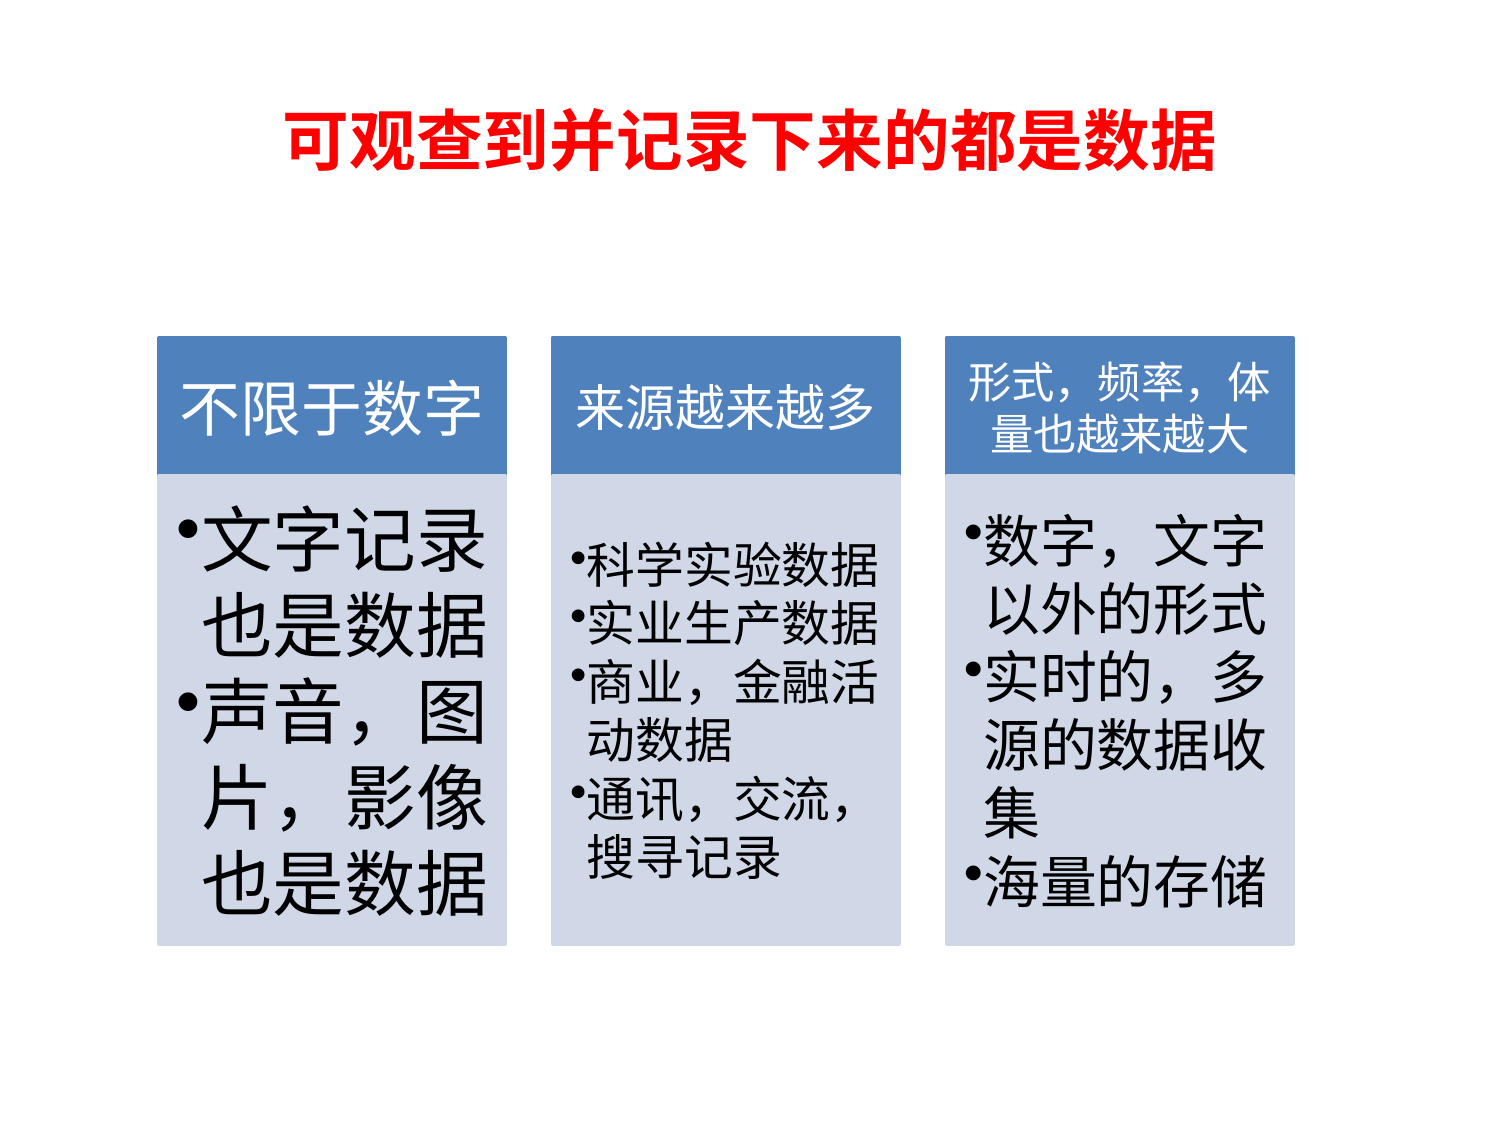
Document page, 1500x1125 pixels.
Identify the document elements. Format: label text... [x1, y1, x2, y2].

title 可观查到并记录下来的都是数据 [74, 44, 1426, 233]
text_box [159, 232, 1293, 1050]
